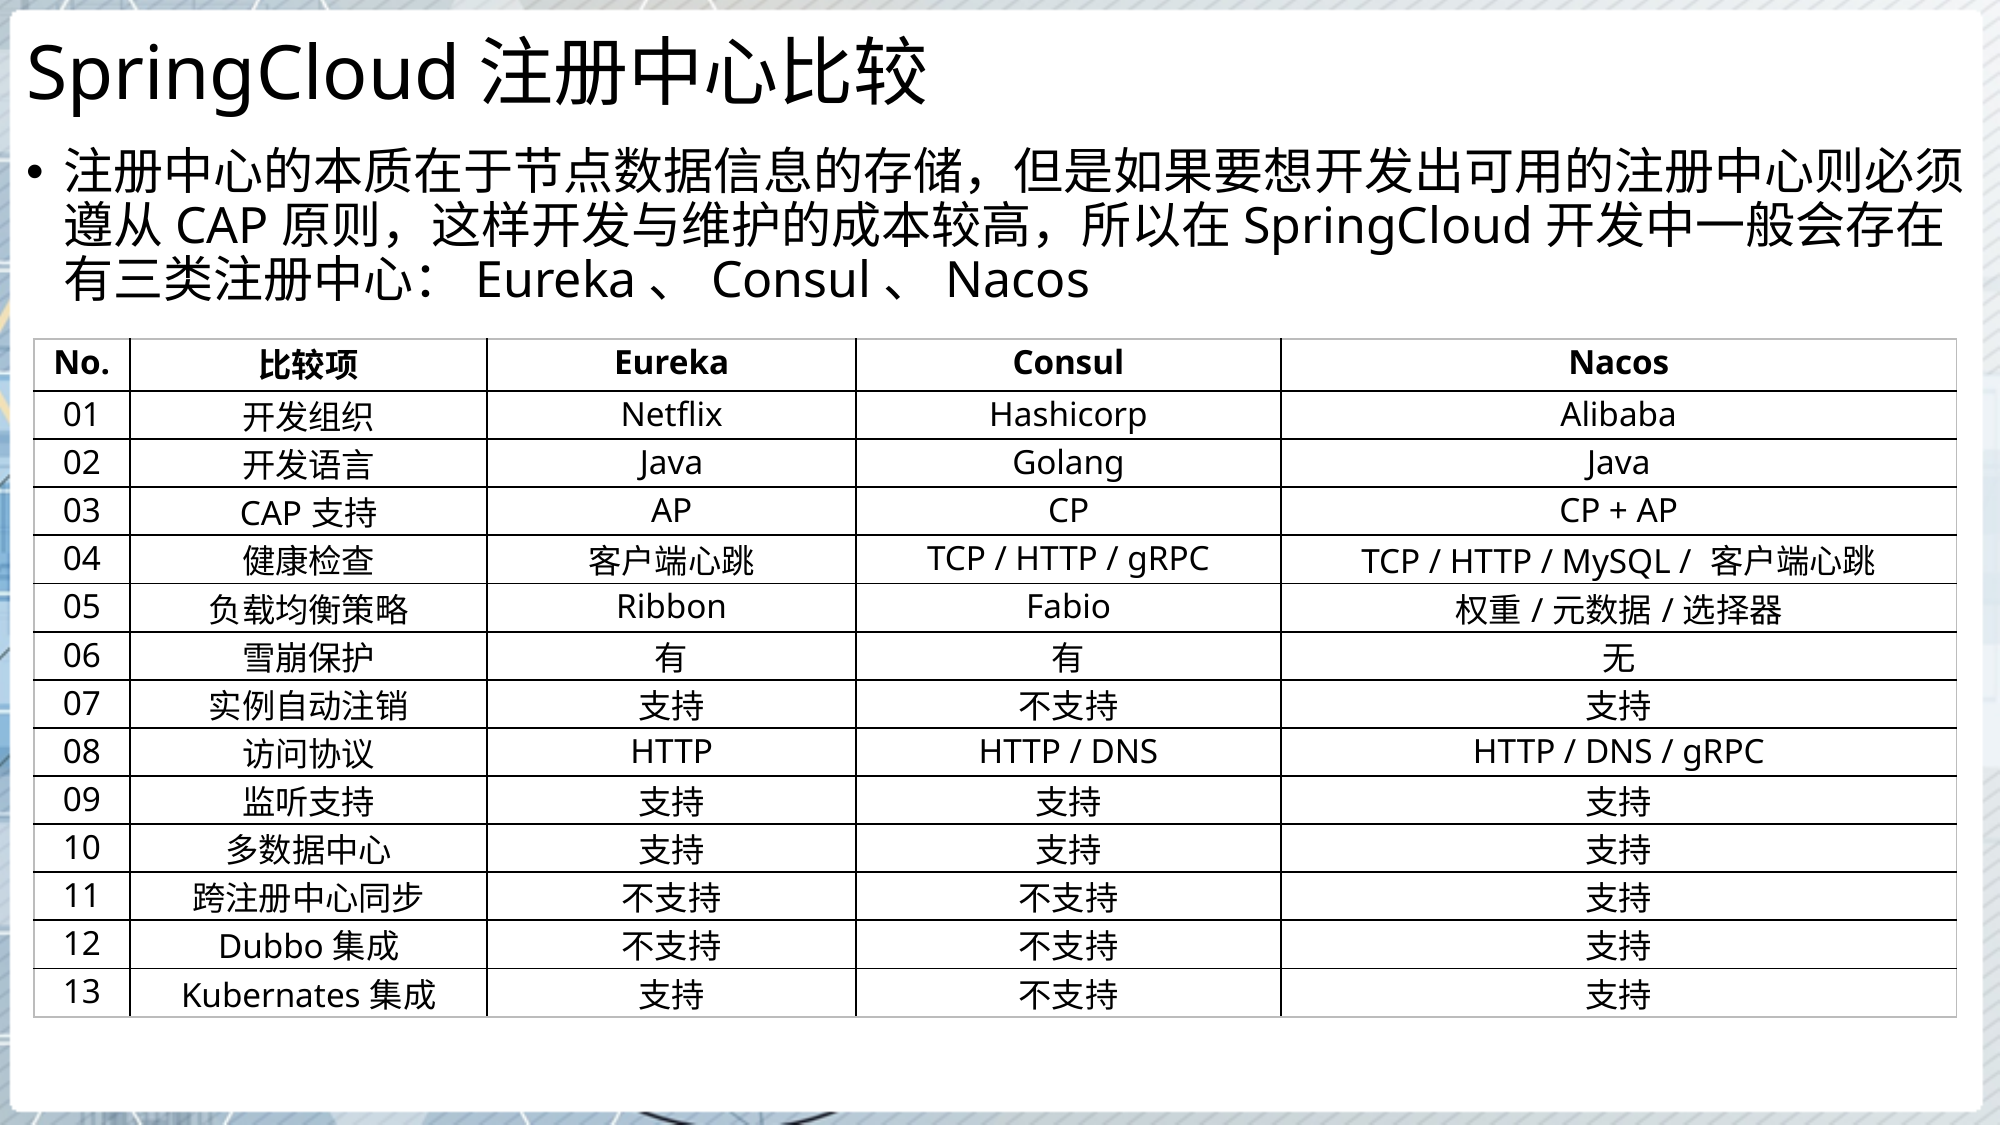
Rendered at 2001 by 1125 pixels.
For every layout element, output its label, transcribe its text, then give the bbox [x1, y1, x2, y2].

table_cell 无 [1282, 633, 1956, 679]
table_cell 客户端心跳 [488, 536, 855, 583]
picture [0, 0, 2000, 1125]
table_cell 13 [35, 969, 129, 1016]
table_cell 09 [35, 777, 129, 823]
table_cell Dubbo集成 [131, 921, 486, 968]
table_cell CAP支持 [131, 488, 486, 534]
table_cell Fabio [857, 584, 1280, 631]
table_cell Hashicorp [857, 392, 1280, 438]
table_cell Java [1282, 440, 1956, 486]
table_cell 02 [35, 440, 129, 486]
table_cell 01 [35, 392, 129, 438]
table_cell Alibaba [1282, 392, 1956, 438]
table_cell 支持 [488, 969, 855, 1016]
table_cell HTTP [488, 729, 855, 775]
table_cell 支持 [488, 777, 855, 823]
table_cell 访问协议 [131, 729, 486, 775]
table_cell 支持 [1282, 825, 1956, 871]
table_cell 05 [35, 584, 129, 631]
table_header No. [35, 340, 129, 390]
table_cell 开发语言 [131, 440, 486, 486]
table_cell 03 [35, 488, 129, 534]
table_cell 08 [35, 729, 129, 775]
table_cell 不支持 [857, 873, 1280, 919]
table_cell 支持 [1282, 873, 1956, 919]
table_cell 04 [35, 536, 129, 583]
table_cell 10 [35, 825, 129, 871]
table_cell 支持 [1282, 921, 1956, 968]
table_cell 有 [488, 633, 855, 679]
table_cell 雪崩保护 [131, 633, 486, 679]
list 注册中心的本质在于节点数据信息的存储，但是如果要想开发出可用的注册中心则必须遵从CAP原则，这样开发与维护的成本较高，所以在SpringCloud开发中一般会存在有三类注册中心：Eureka、Consul、Nacos [11, 139, 1983, 1113]
table_cell 支持 [857, 825, 1280, 871]
table_cell Java [488, 440, 855, 486]
table_cell 不支持 [857, 921, 1280, 968]
table_cell 实例自动注销 [131, 681, 486, 727]
table_cell 支持 [488, 681, 855, 727]
title SpringCloud注册中心比较 [11, 11, 1983, 139]
table_cell 负载均衡策略 [131, 584, 486, 631]
table_cell Golang [857, 440, 1280, 486]
table_header 比较项 [131, 340, 486, 390]
table_cell CP + AP [1282, 488, 1956, 534]
table_cell TCP / HTTP / MySQL / 客户端心跳 [1282, 536, 1956, 583]
table_cell 不支持 [488, 921, 855, 968]
table_cell 06 [35, 633, 129, 679]
table_cell 支持 [1282, 777, 1956, 823]
table_header Eureka [488, 340, 855, 390]
table_cell HTTP / DNS [857, 729, 1280, 775]
table_cell 开发组织 [131, 392, 486, 438]
table_cell AP [488, 488, 855, 534]
table_cell 支持 [1282, 969, 1956, 1016]
table_cell 支持 [488, 825, 855, 871]
table_header Consul [857, 340, 1280, 390]
table_cell 有 [857, 633, 1280, 679]
table_cell 跨注册中心同步 [131, 873, 486, 919]
table_cell 监听支持 [131, 777, 486, 823]
table_cell 支持 [1282, 681, 1956, 727]
table_cell 权重/元数据/选择器 [1282, 584, 1956, 631]
table_cell 健康检查 [131, 536, 486, 583]
table_cell Netflix [488, 392, 855, 438]
table_cell 支持 [857, 777, 1280, 823]
table_cell Kubernates集成 [131, 969, 486, 1016]
table_header Nacos [1282, 340, 1956, 390]
table_cell 不支持 [857, 681, 1280, 727]
table_cell 11 [35, 873, 129, 919]
table_cell 12 [35, 921, 129, 968]
table_cell 不支持 [857, 969, 1280, 1016]
table_cell 多数据中心 [131, 825, 486, 871]
table_cell 07 [35, 681, 129, 727]
table_cell HTTP / DNS / gRPC [1282, 729, 1956, 775]
table_cell 不支持 [488, 873, 855, 919]
table_cell TCP / HTTP / gRPC [857, 536, 1280, 583]
table_cell CP [857, 488, 1280, 534]
table_cell Ribbon [488, 584, 855, 631]
